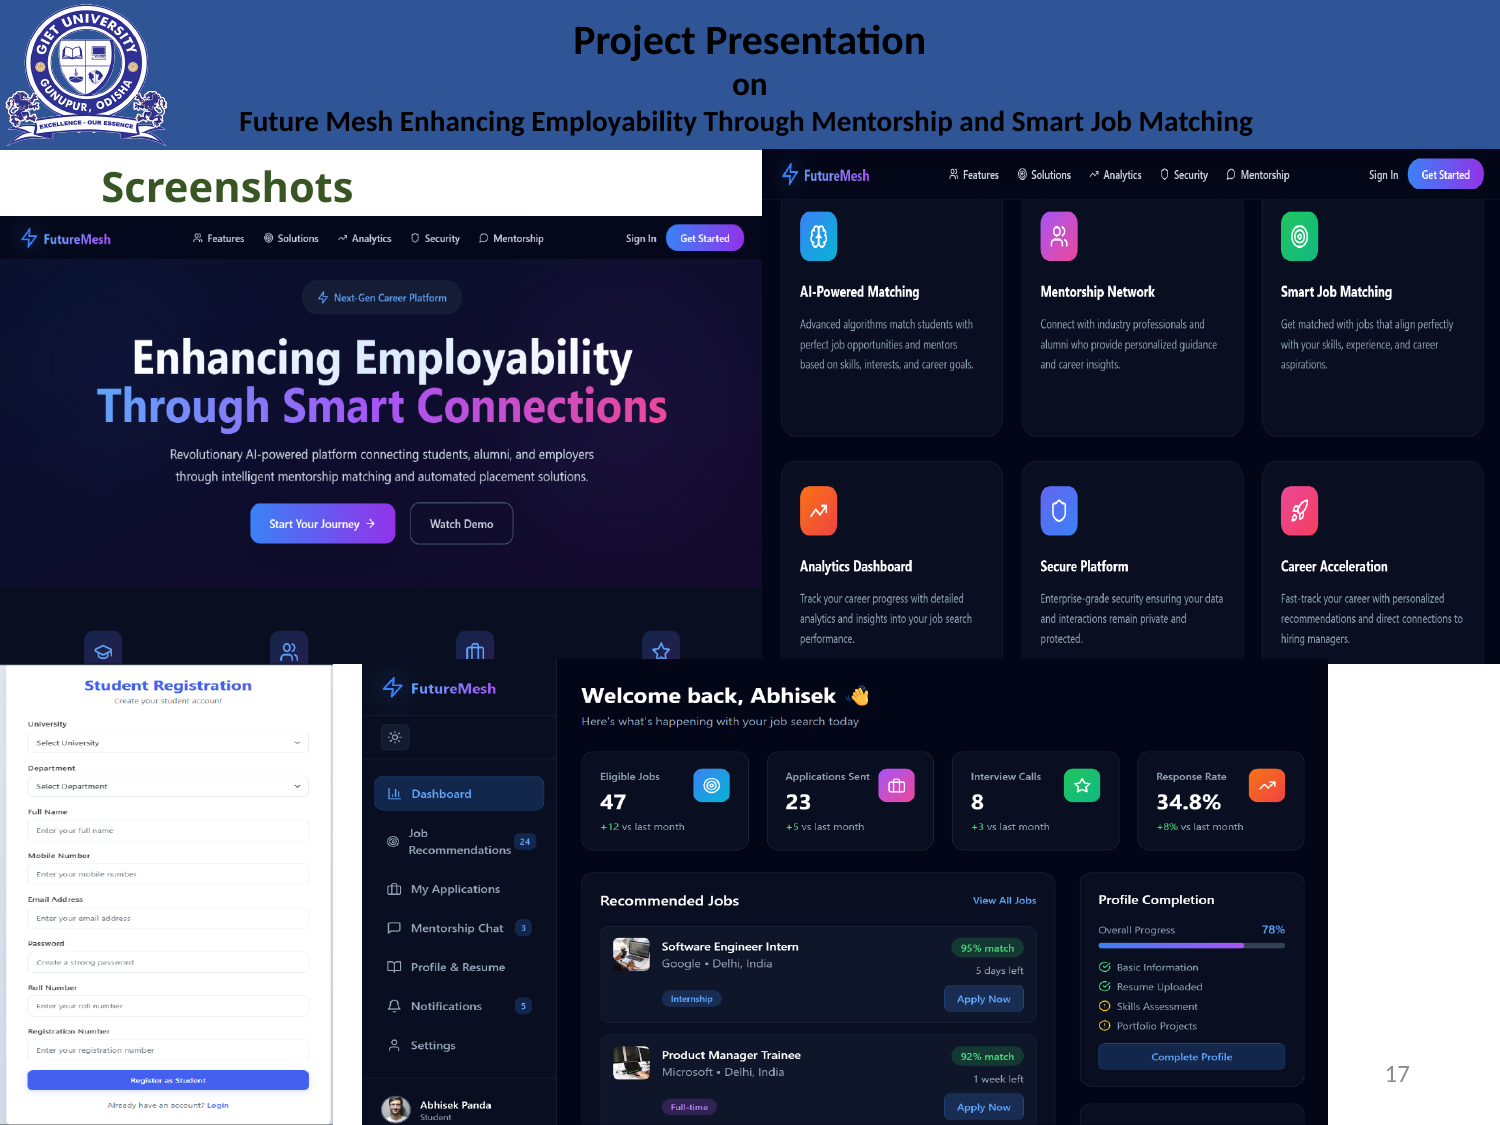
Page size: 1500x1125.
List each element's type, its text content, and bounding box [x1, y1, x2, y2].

title Project Presentation on Future Mesh Enhancing Employability Through Mentorship and Smart Job Matching [174, 0, 1500, 150]
slide_number 17 [1334, 1042, 1425, 1103]
text_box Screenshots [86, 153, 638, 214]
picture [0, 0, 174, 151]
picture [0, 149, 1500, 1125]
